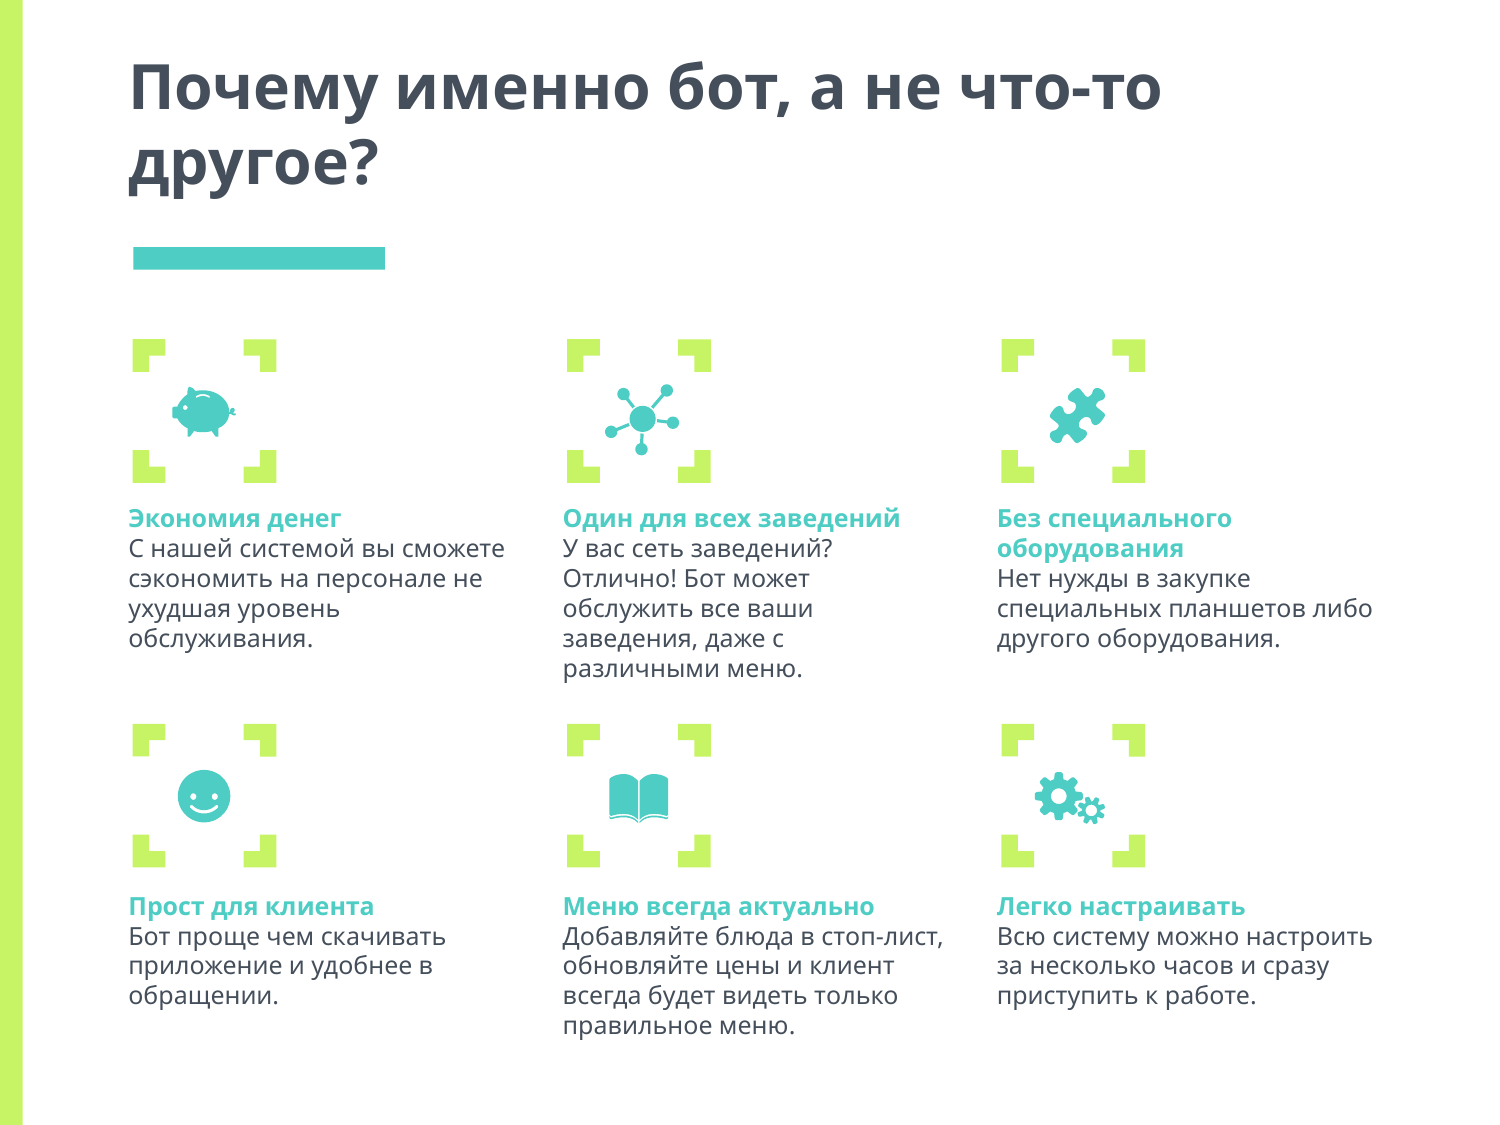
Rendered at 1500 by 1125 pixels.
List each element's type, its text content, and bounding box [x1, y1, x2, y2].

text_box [1001, 723, 1146, 868]
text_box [1001, 338, 1146, 484]
list Меню всегда актуально Добавляйте блюда в стоп-лист, обновляйте цены и клиент всегда будет видеть только правильное меню. [547, 875, 961, 1090]
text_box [132, 723, 277, 868]
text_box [609, 773, 669, 824]
list Экономия денег С нашей системой вы сможете сэкономить на персонале не ухудшая уровень обслуживания. [113, 487, 527, 723]
title Почему именно бот, а не что-то другое? [113, 41, 1387, 212]
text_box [566, 723, 711, 868]
list Без специального оборудования Нет нужды в закупке специальных планшетов либо другого оборудования. [981, 487, 1395, 723]
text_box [1034, 771, 1106, 825]
list Прост для клиента Бот проще чем скачивать приложение и удобнее в обращении. [113, 875, 527, 1090]
list Один для всех заведений У вас сеть заведений? Отлично! Бот может обслужить все ваши заведения, даже с различными меню. [547, 487, 961, 723]
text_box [604, 384, 680, 456]
list Легко настраивать Всю систему можно настроить за несколько часов и сразу приступить к работе. [981, 875, 1395, 1090]
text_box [566, 338, 711, 484]
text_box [132, 338, 277, 484]
